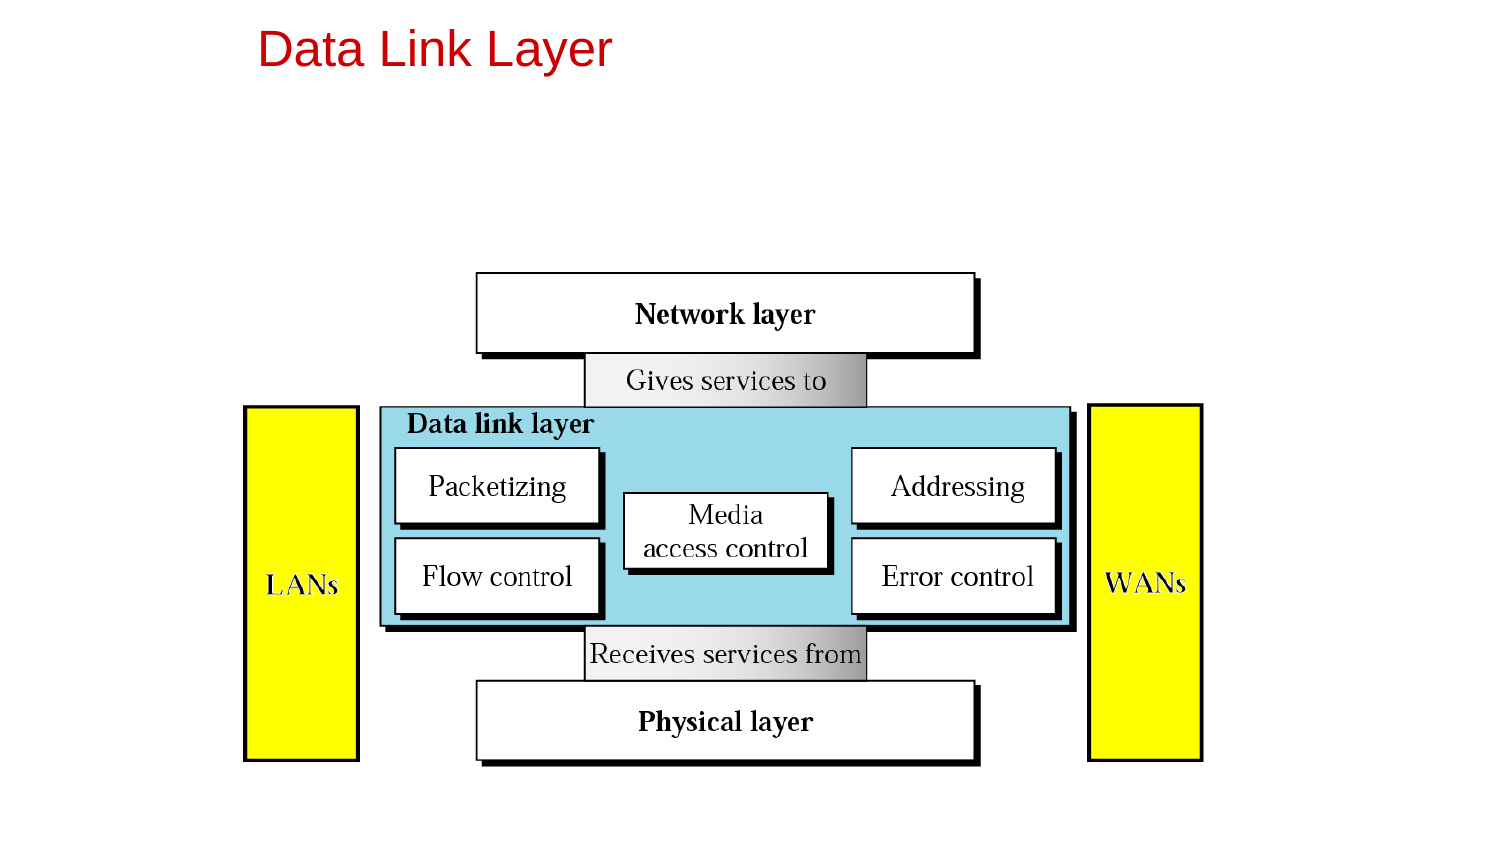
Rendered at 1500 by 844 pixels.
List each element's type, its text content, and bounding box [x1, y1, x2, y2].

text_box Data Link Layer [0, 0, 871, 92]
picture [243, 272, 1204, 768]
